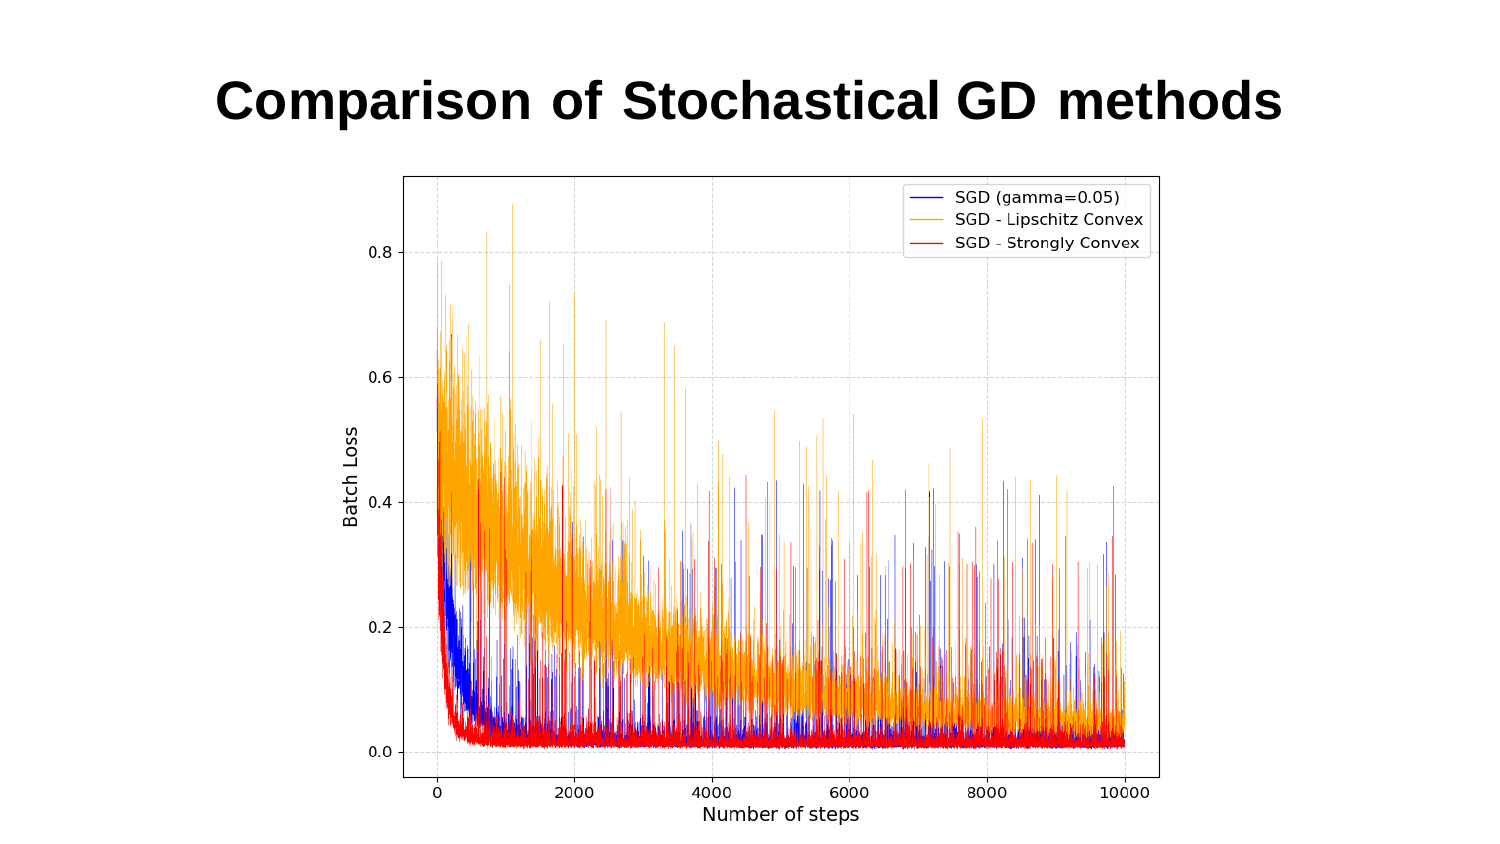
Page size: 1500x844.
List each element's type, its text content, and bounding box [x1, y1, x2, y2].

title Comparison of Stochastical GD methods [51, 45, 1449, 140]
picture [333, 166, 1167, 835]
